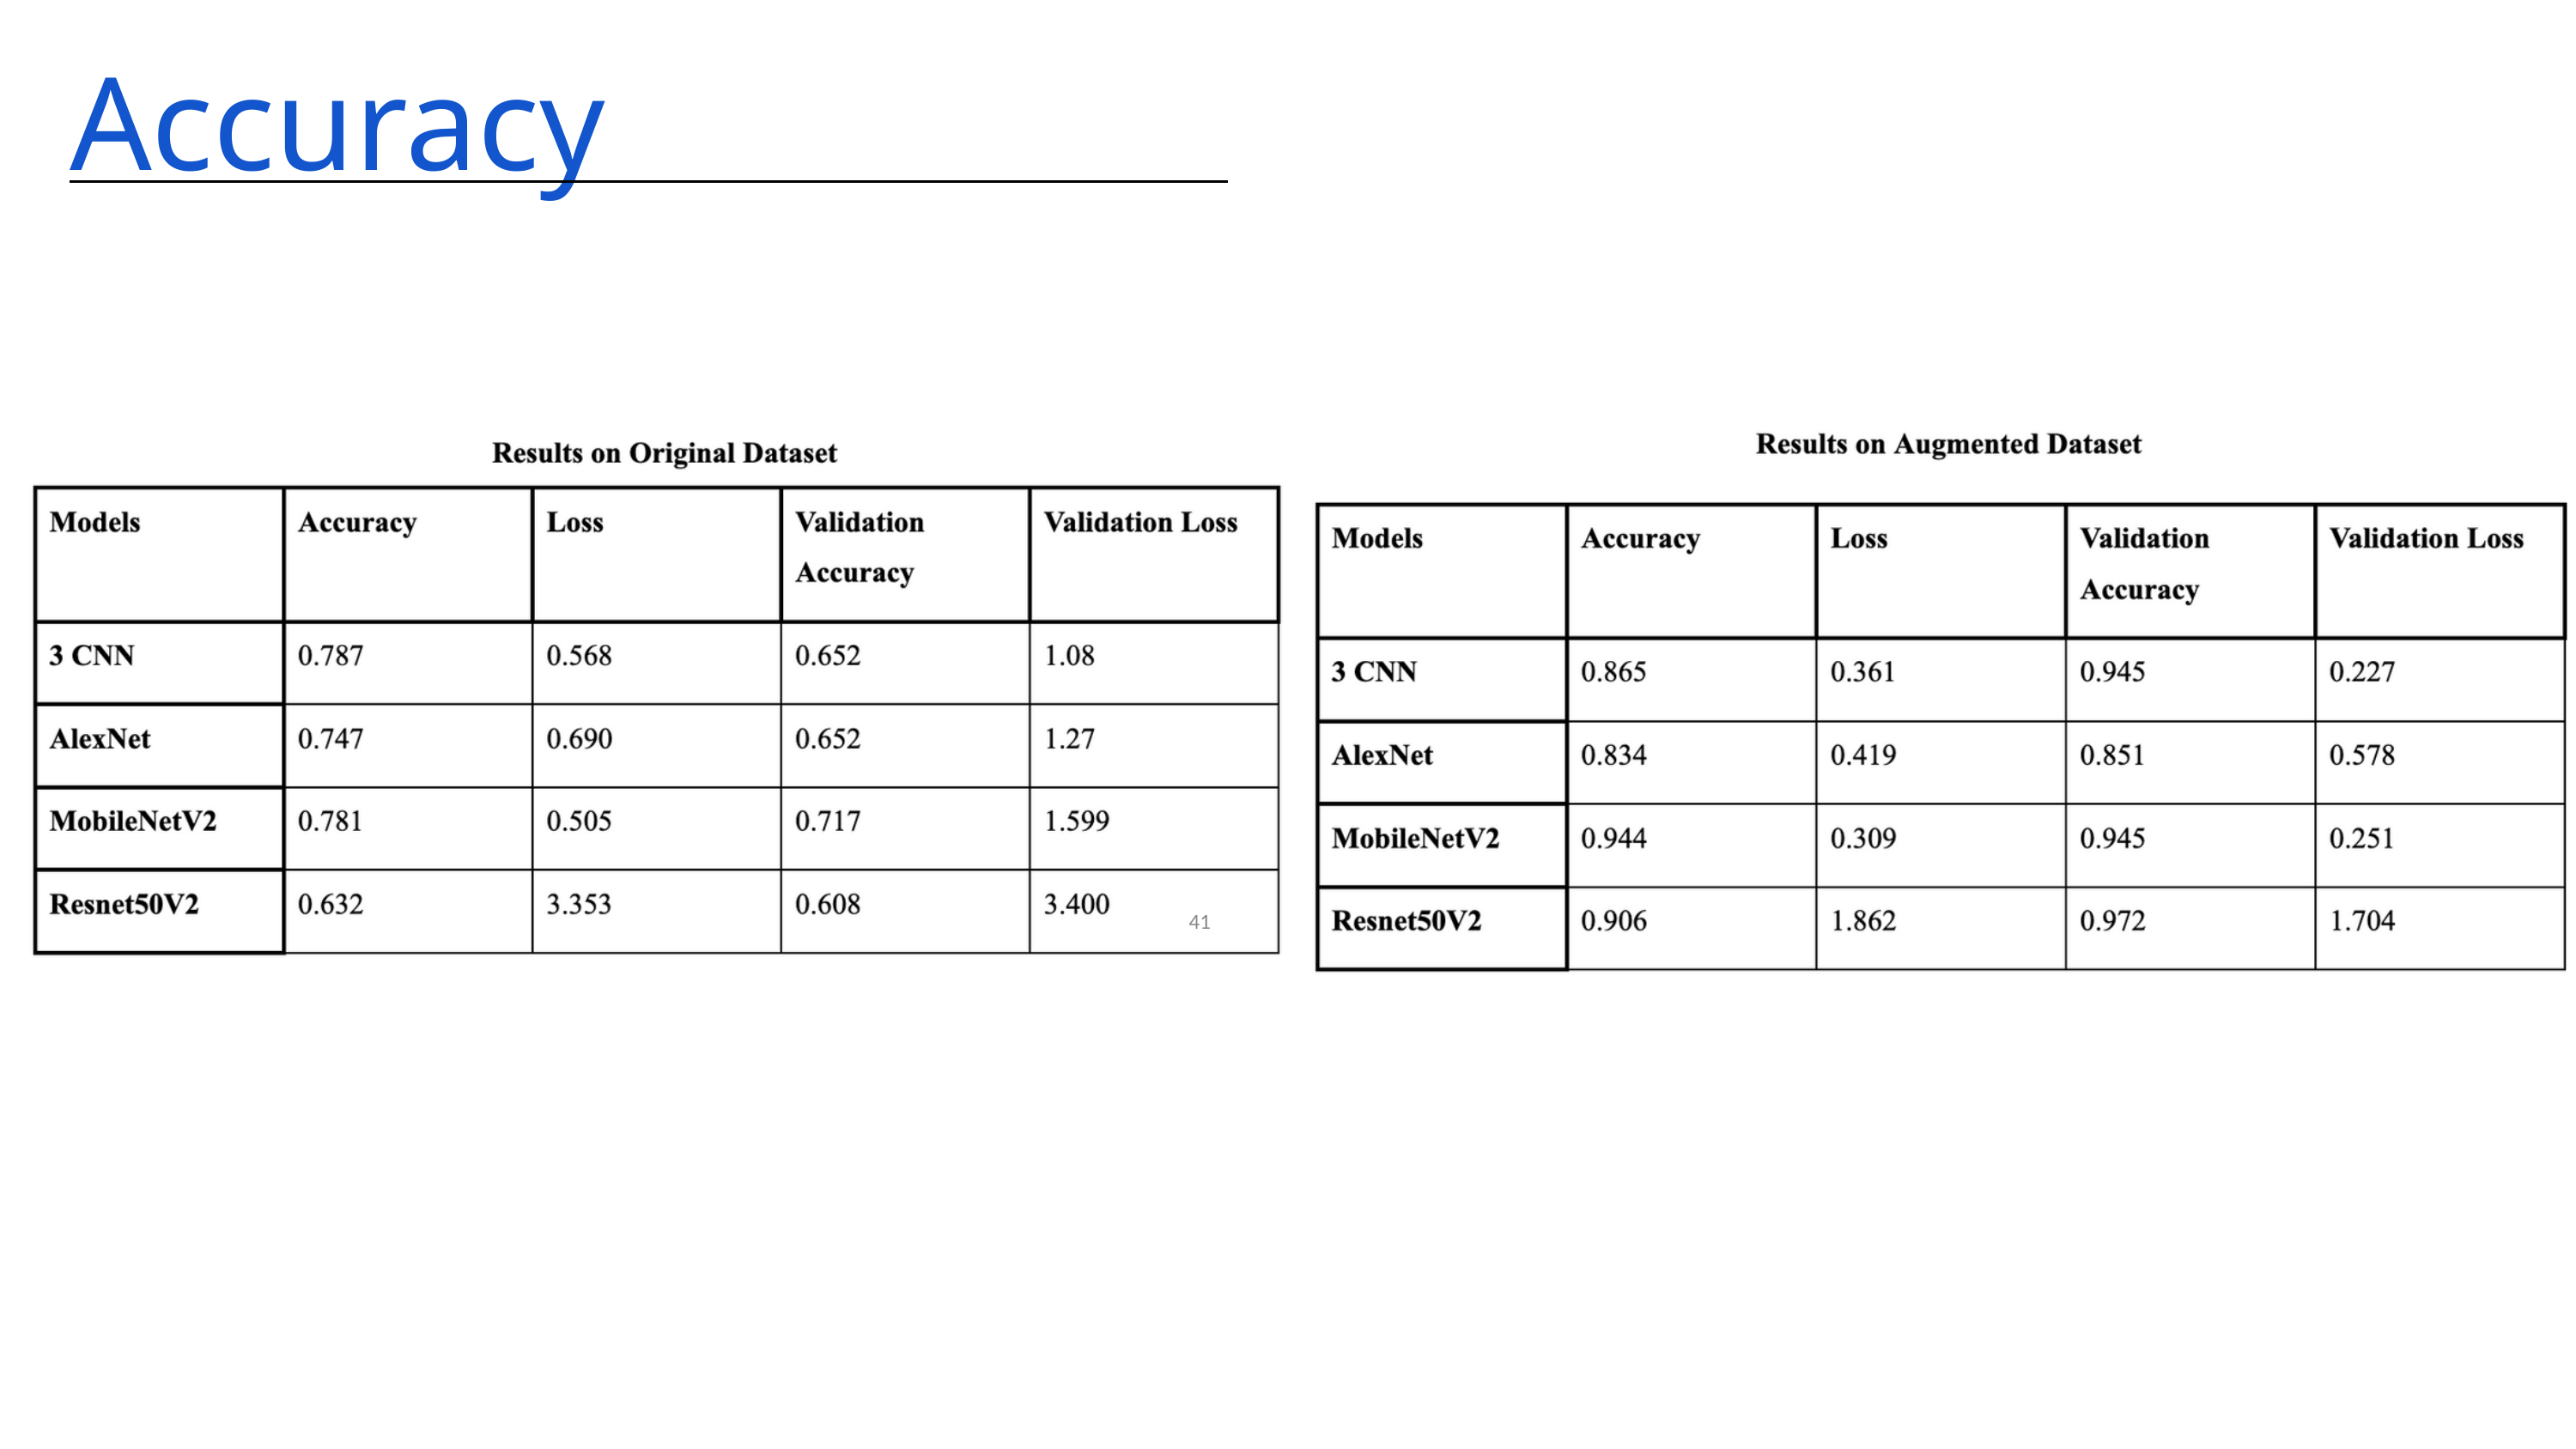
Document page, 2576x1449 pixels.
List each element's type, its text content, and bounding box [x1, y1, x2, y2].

slide_number ‹#› [922, 894, 1224, 947]
text_box Accuracy [70, 41, 2386, 197]
text_box [18, 421, 1289, 981]
text_box [1310, 421, 2576, 988]
